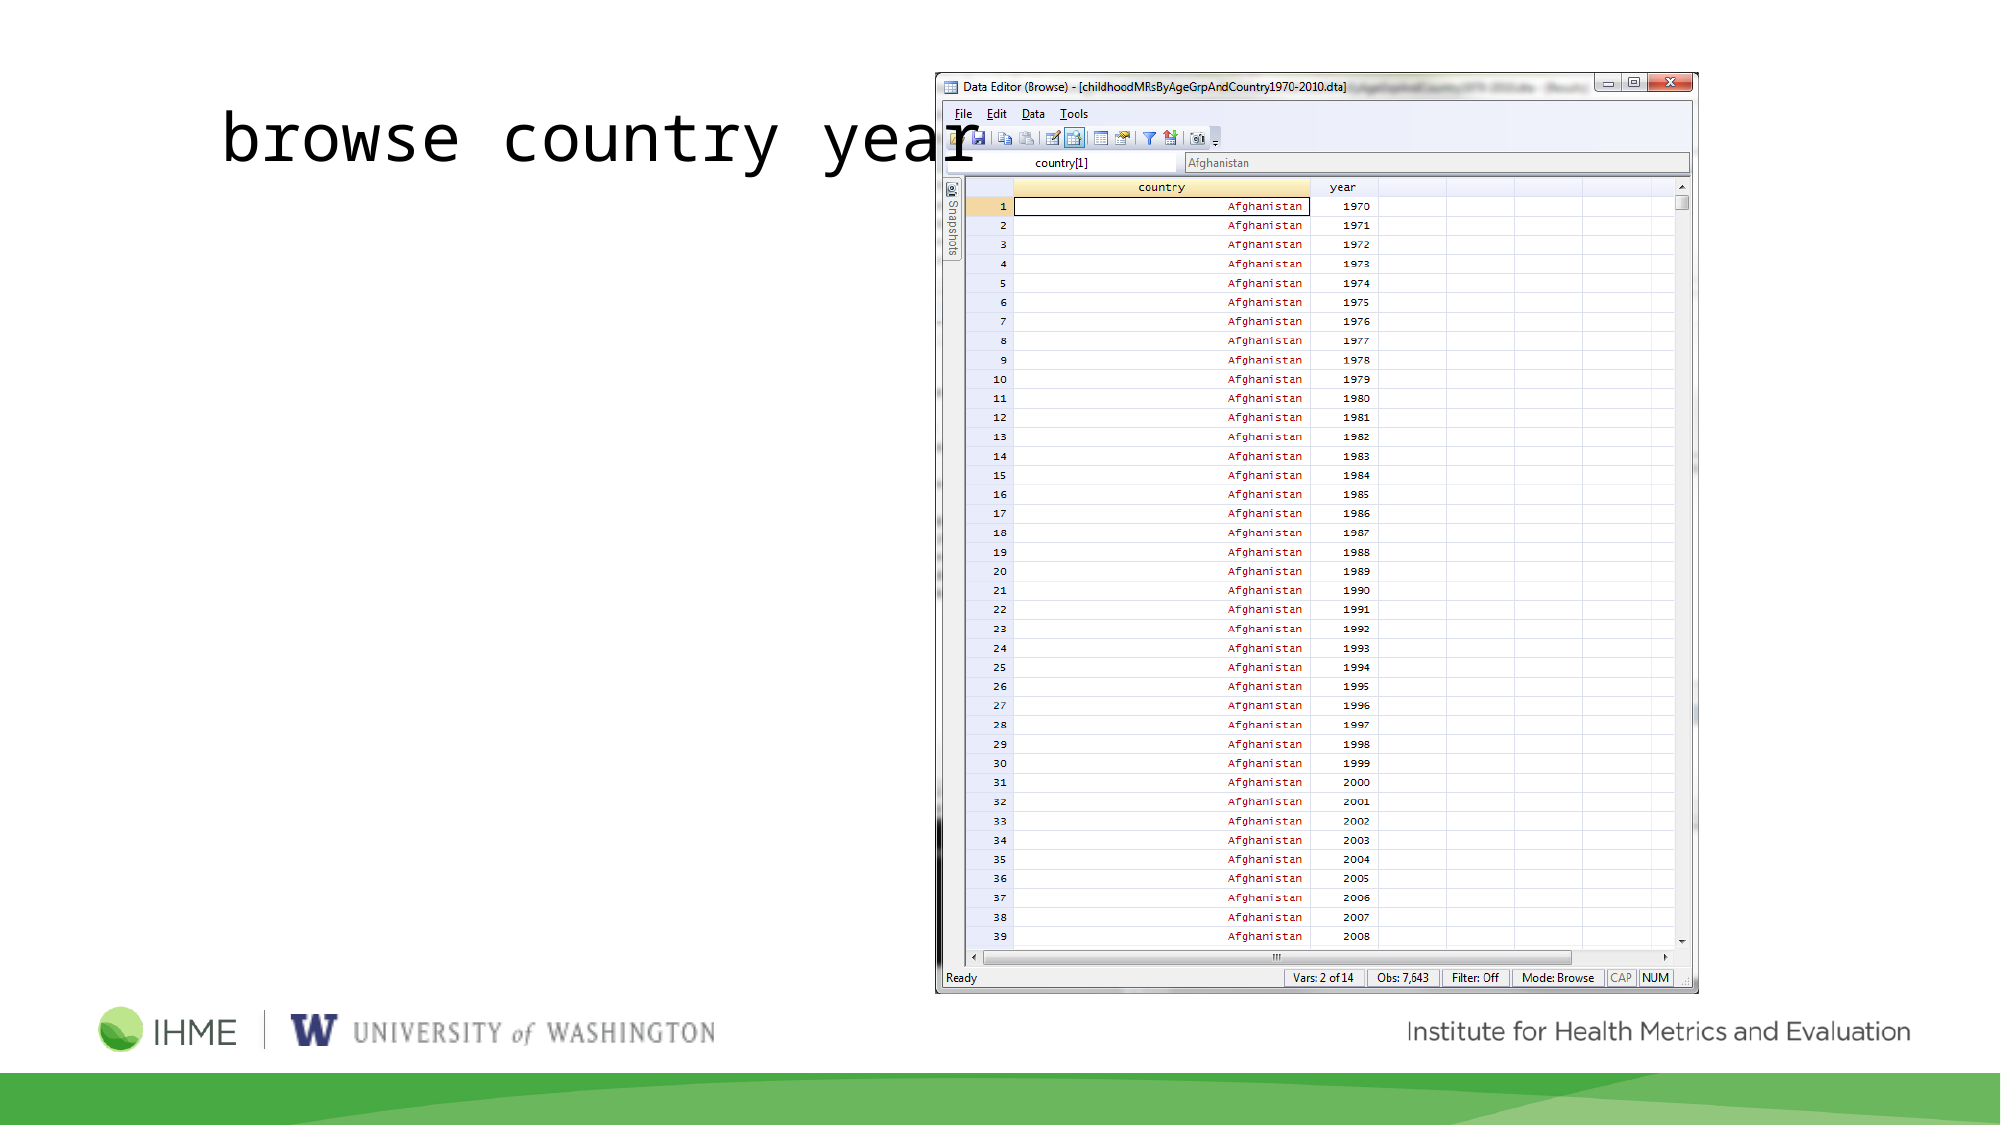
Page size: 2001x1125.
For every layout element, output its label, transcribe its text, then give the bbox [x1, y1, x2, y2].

picture [935, 72, 1700, 994]
picture [98, 1006, 236, 1052]
picture [0, 1073, 2001, 1125]
picture [1399, 1013, 1916, 1046]
text_box browse country year [206, 87, 930, 182]
